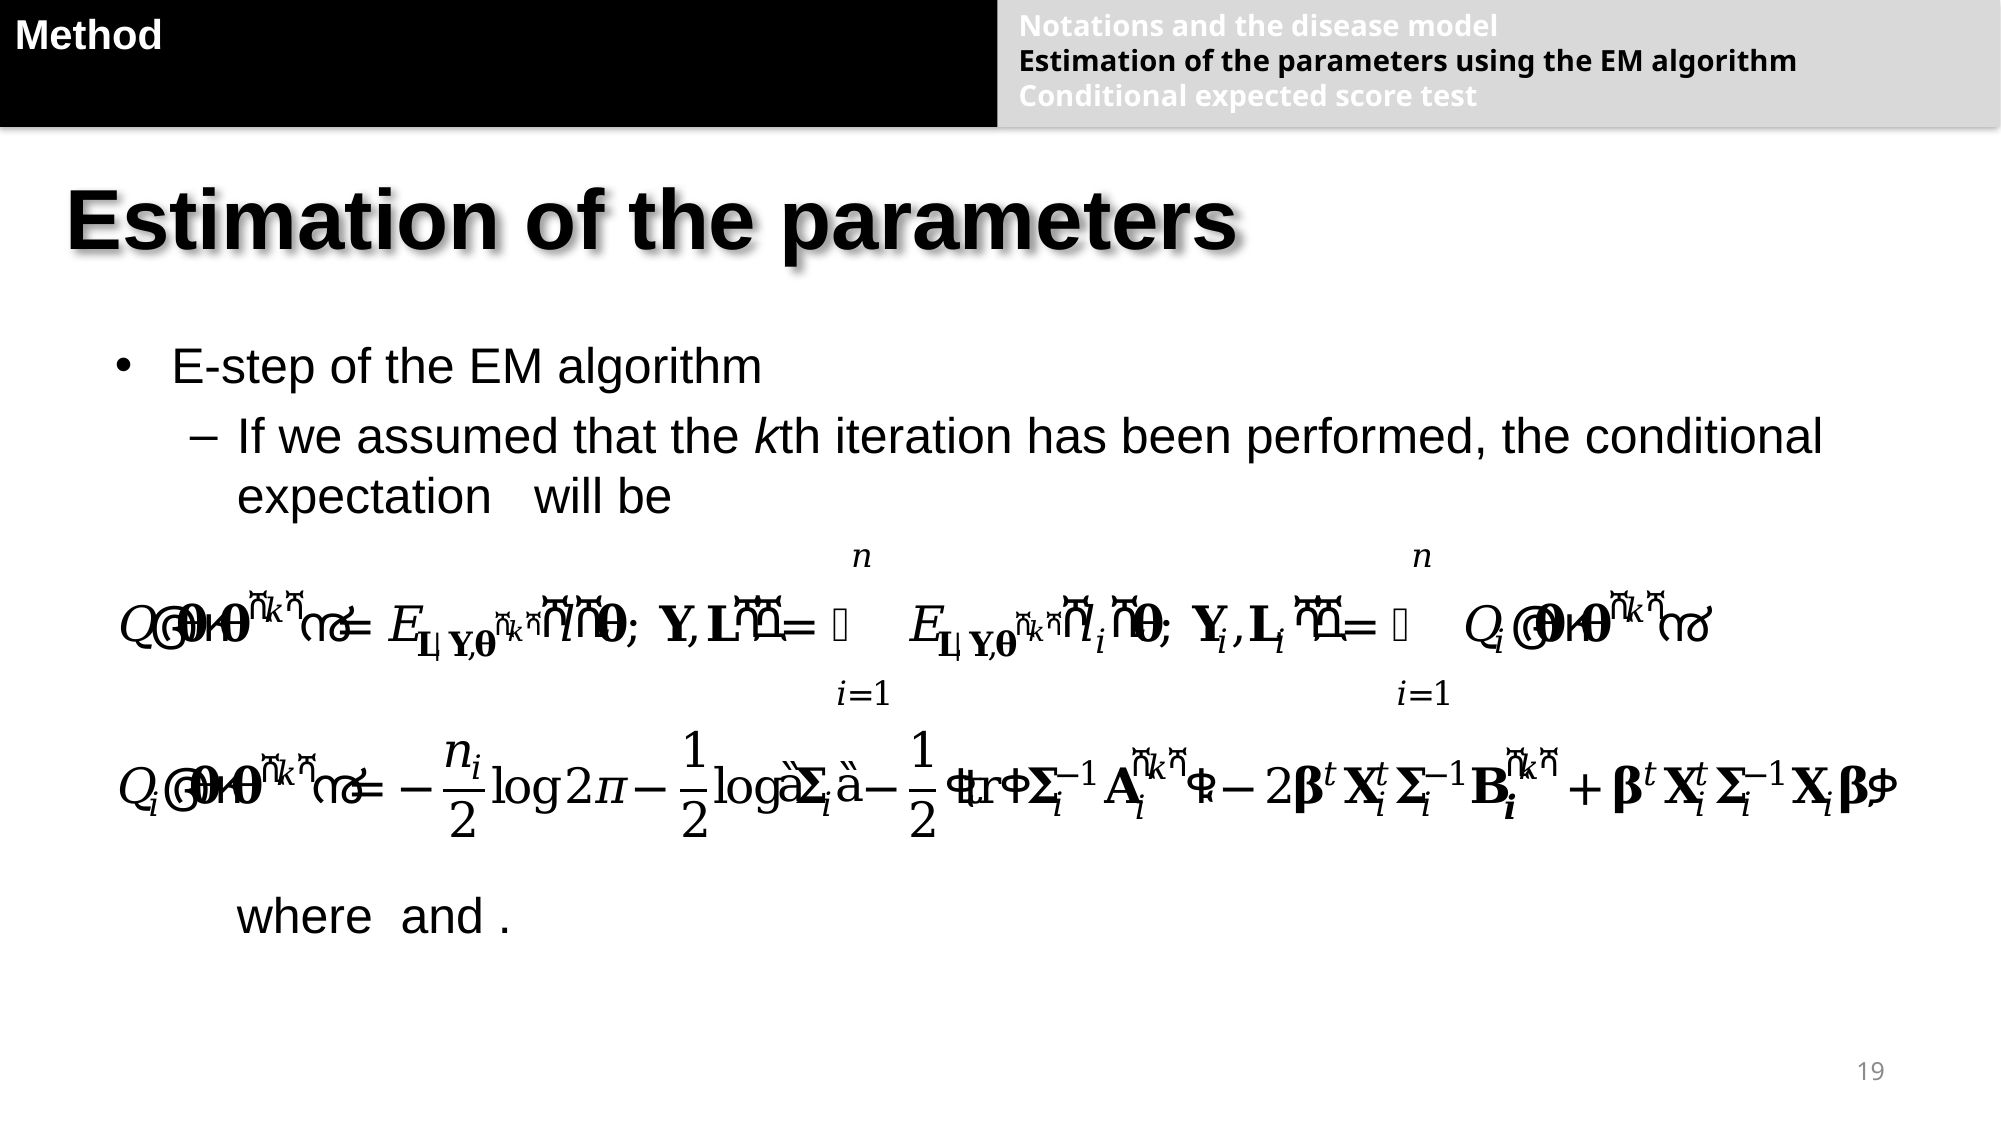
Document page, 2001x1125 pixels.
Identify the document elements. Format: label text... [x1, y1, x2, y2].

picture [83, 546, 1916, 854]
slide_number 19 [1433, 1042, 1900, 1103]
text_box Method [0, 0, 894, 65]
text_box Notations and the disease model Estimation of the parameters using the EM algorithm Conditional expected score test [1003, 0, 2000, 120]
title Estimation of the parameters [50, 155, 1851, 274]
